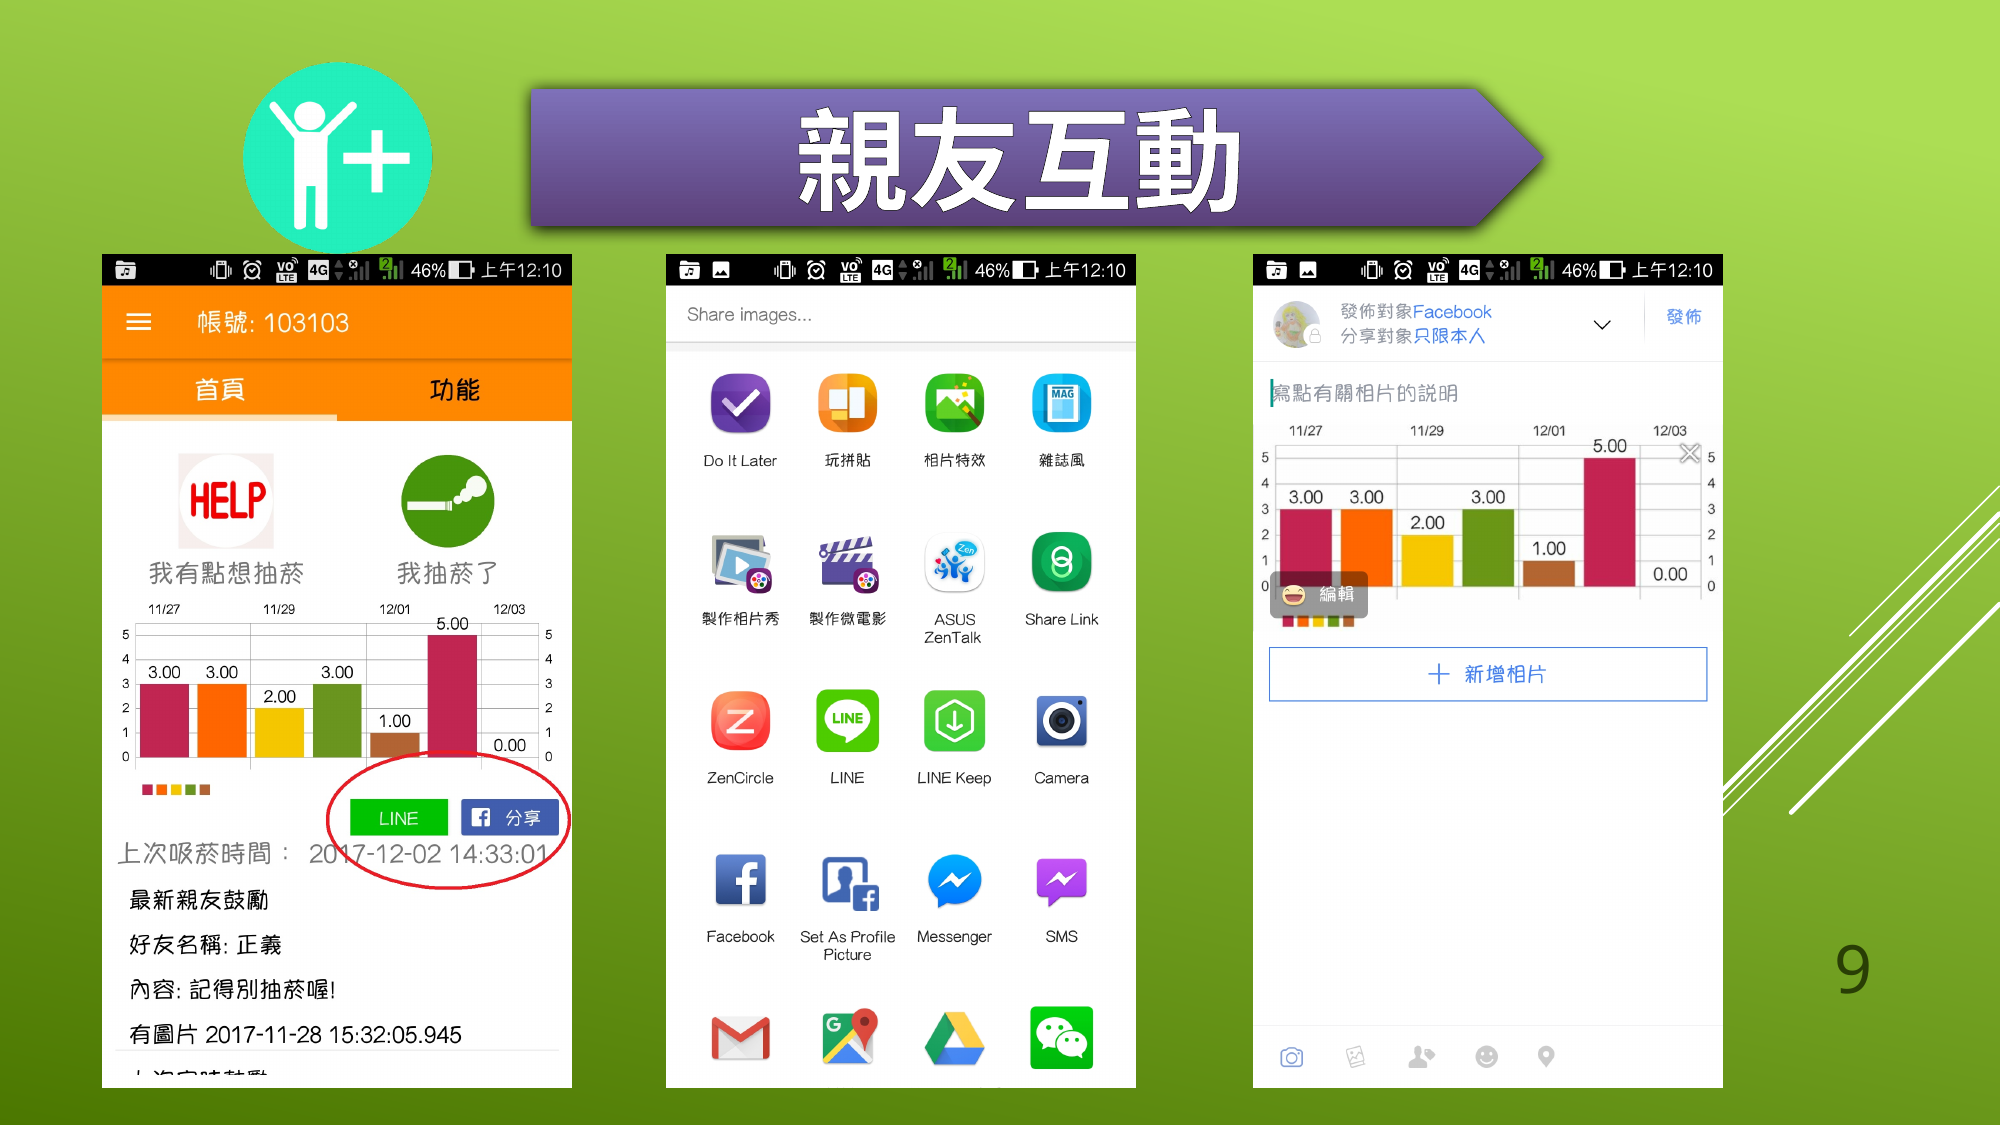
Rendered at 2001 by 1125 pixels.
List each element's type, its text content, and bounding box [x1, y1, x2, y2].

picture [1253, 253, 1723, 1088]
picture [102, 60, 572, 1088]
picture [666, 253, 1136, 1088]
text_box 親友互動 [531, 88, 1544, 227]
slide_number 9 [1723, 915, 1888, 1025]
